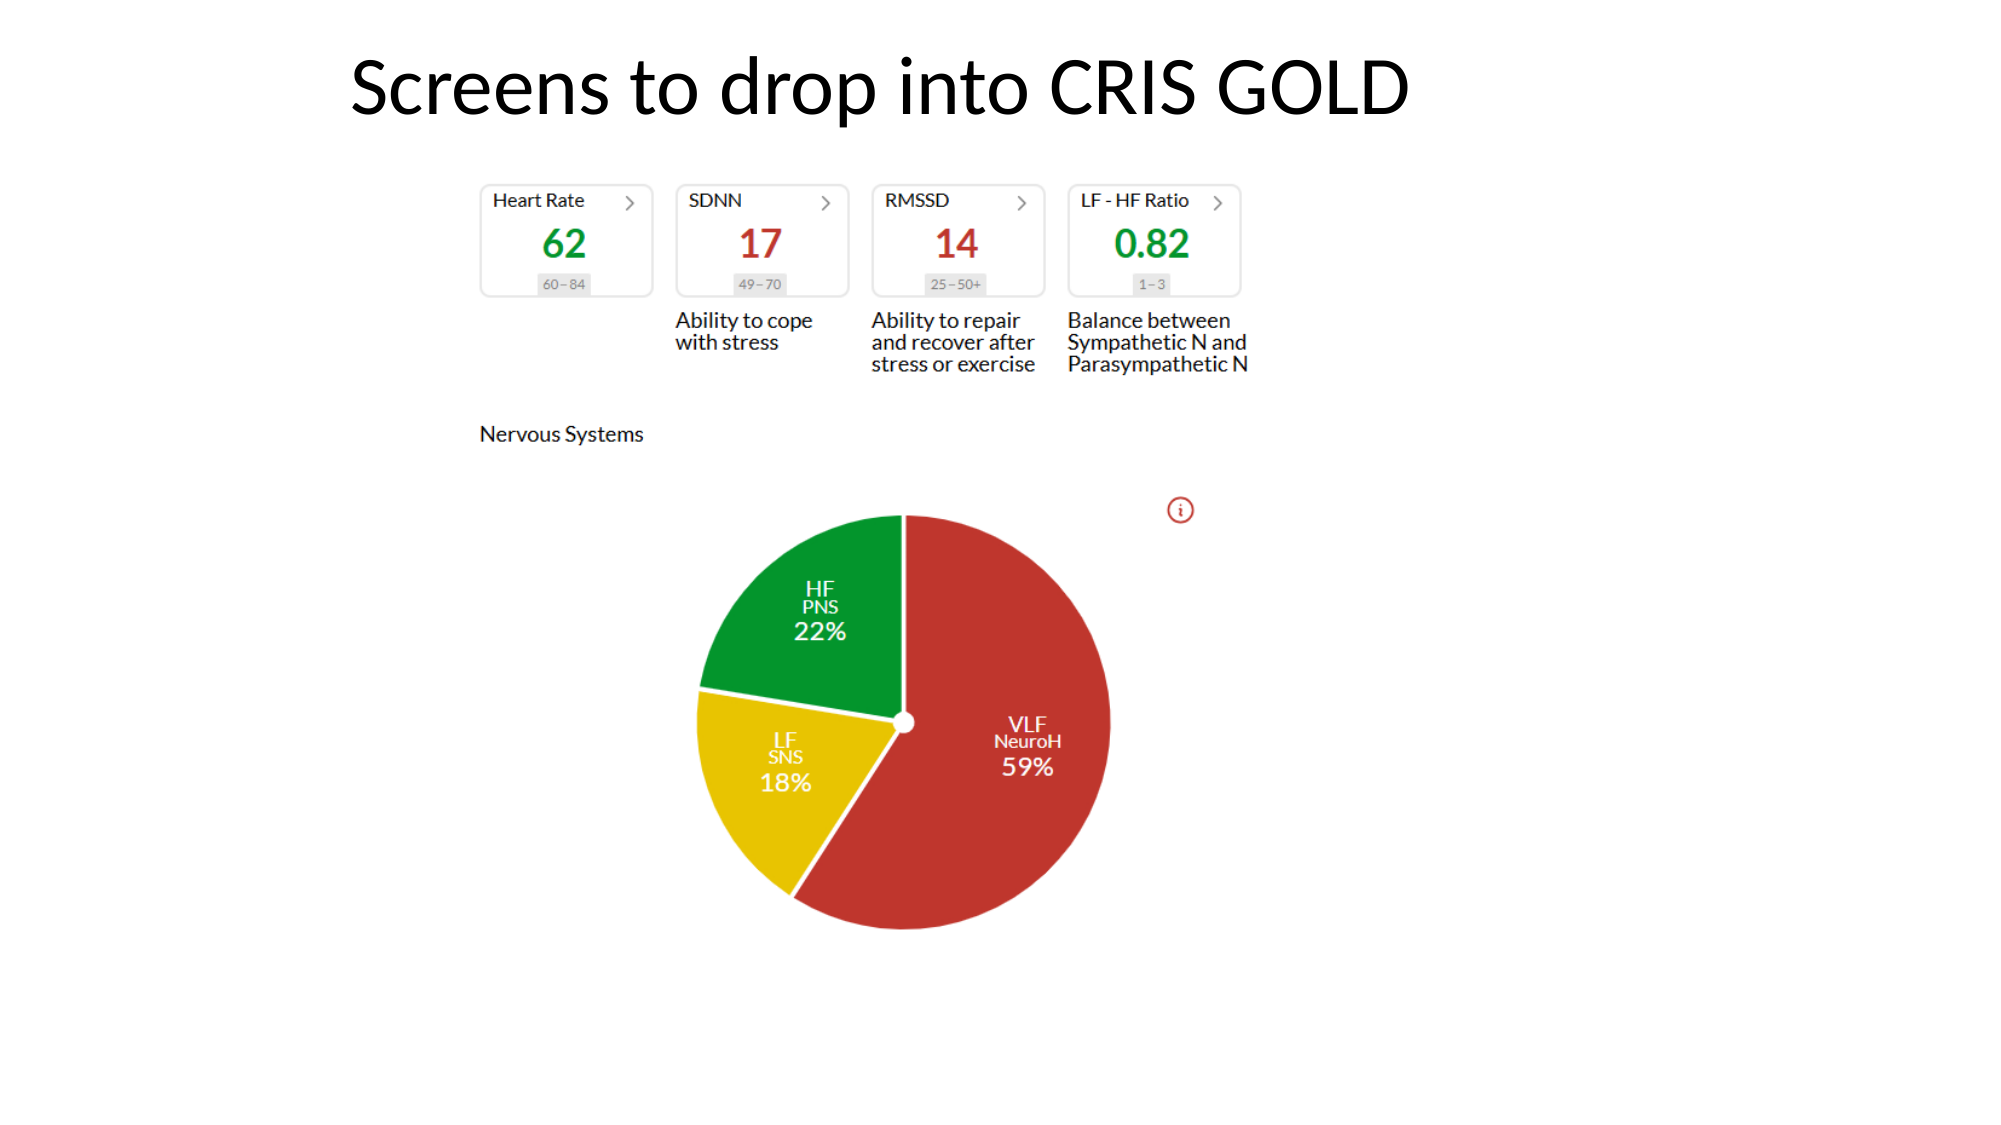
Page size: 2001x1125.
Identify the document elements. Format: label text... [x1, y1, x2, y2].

picture [464, 157, 1327, 995]
text_box Screens to drop into CRIS GOLD [335, 24, 1427, 139]
